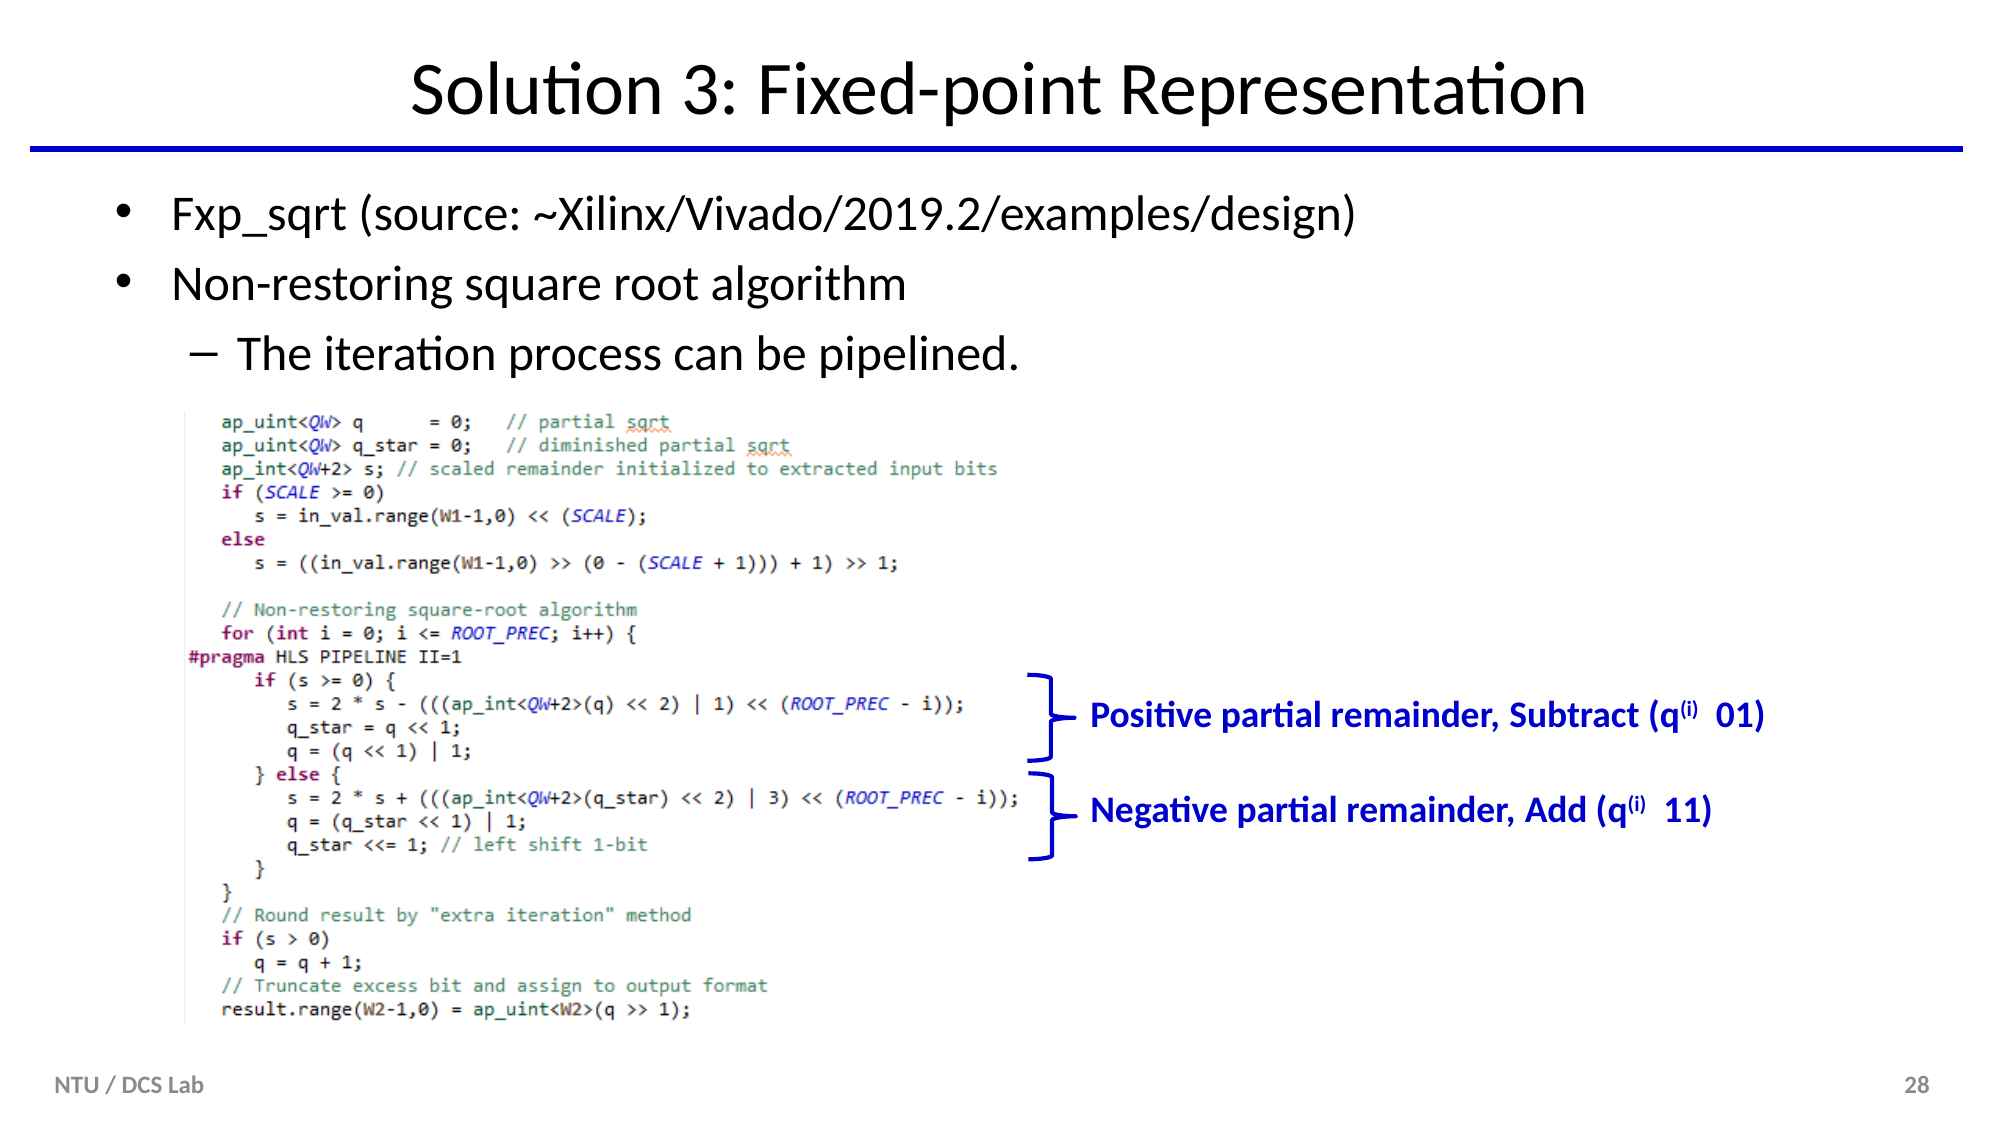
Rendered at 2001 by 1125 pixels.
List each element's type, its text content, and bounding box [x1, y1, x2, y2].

text_box Positive partial remainder, Subtract (q(i) 01) [1075, 682, 1839, 743]
title Solution 3: Fixed-point Representation [99, 30, 1900, 138]
footer NTU / DCS Lab [39, 1042, 673, 1125]
text_box Negative partial remainder, Add (q(i) 11) [1075, 777, 1792, 838]
list Fxp_sqrt (source: ~Xilinx/Vivado/2019.2/examples/design) Non-restoring square root algorithm The iteration process can be pipelined. [99, 172, 1900, 1047]
text_box [1032, 772, 1077, 860]
text_box [1032, 674, 1076, 762]
slide_number 28 [1433, 1042, 1945, 1125]
picture [183, 411, 1029, 1025]
